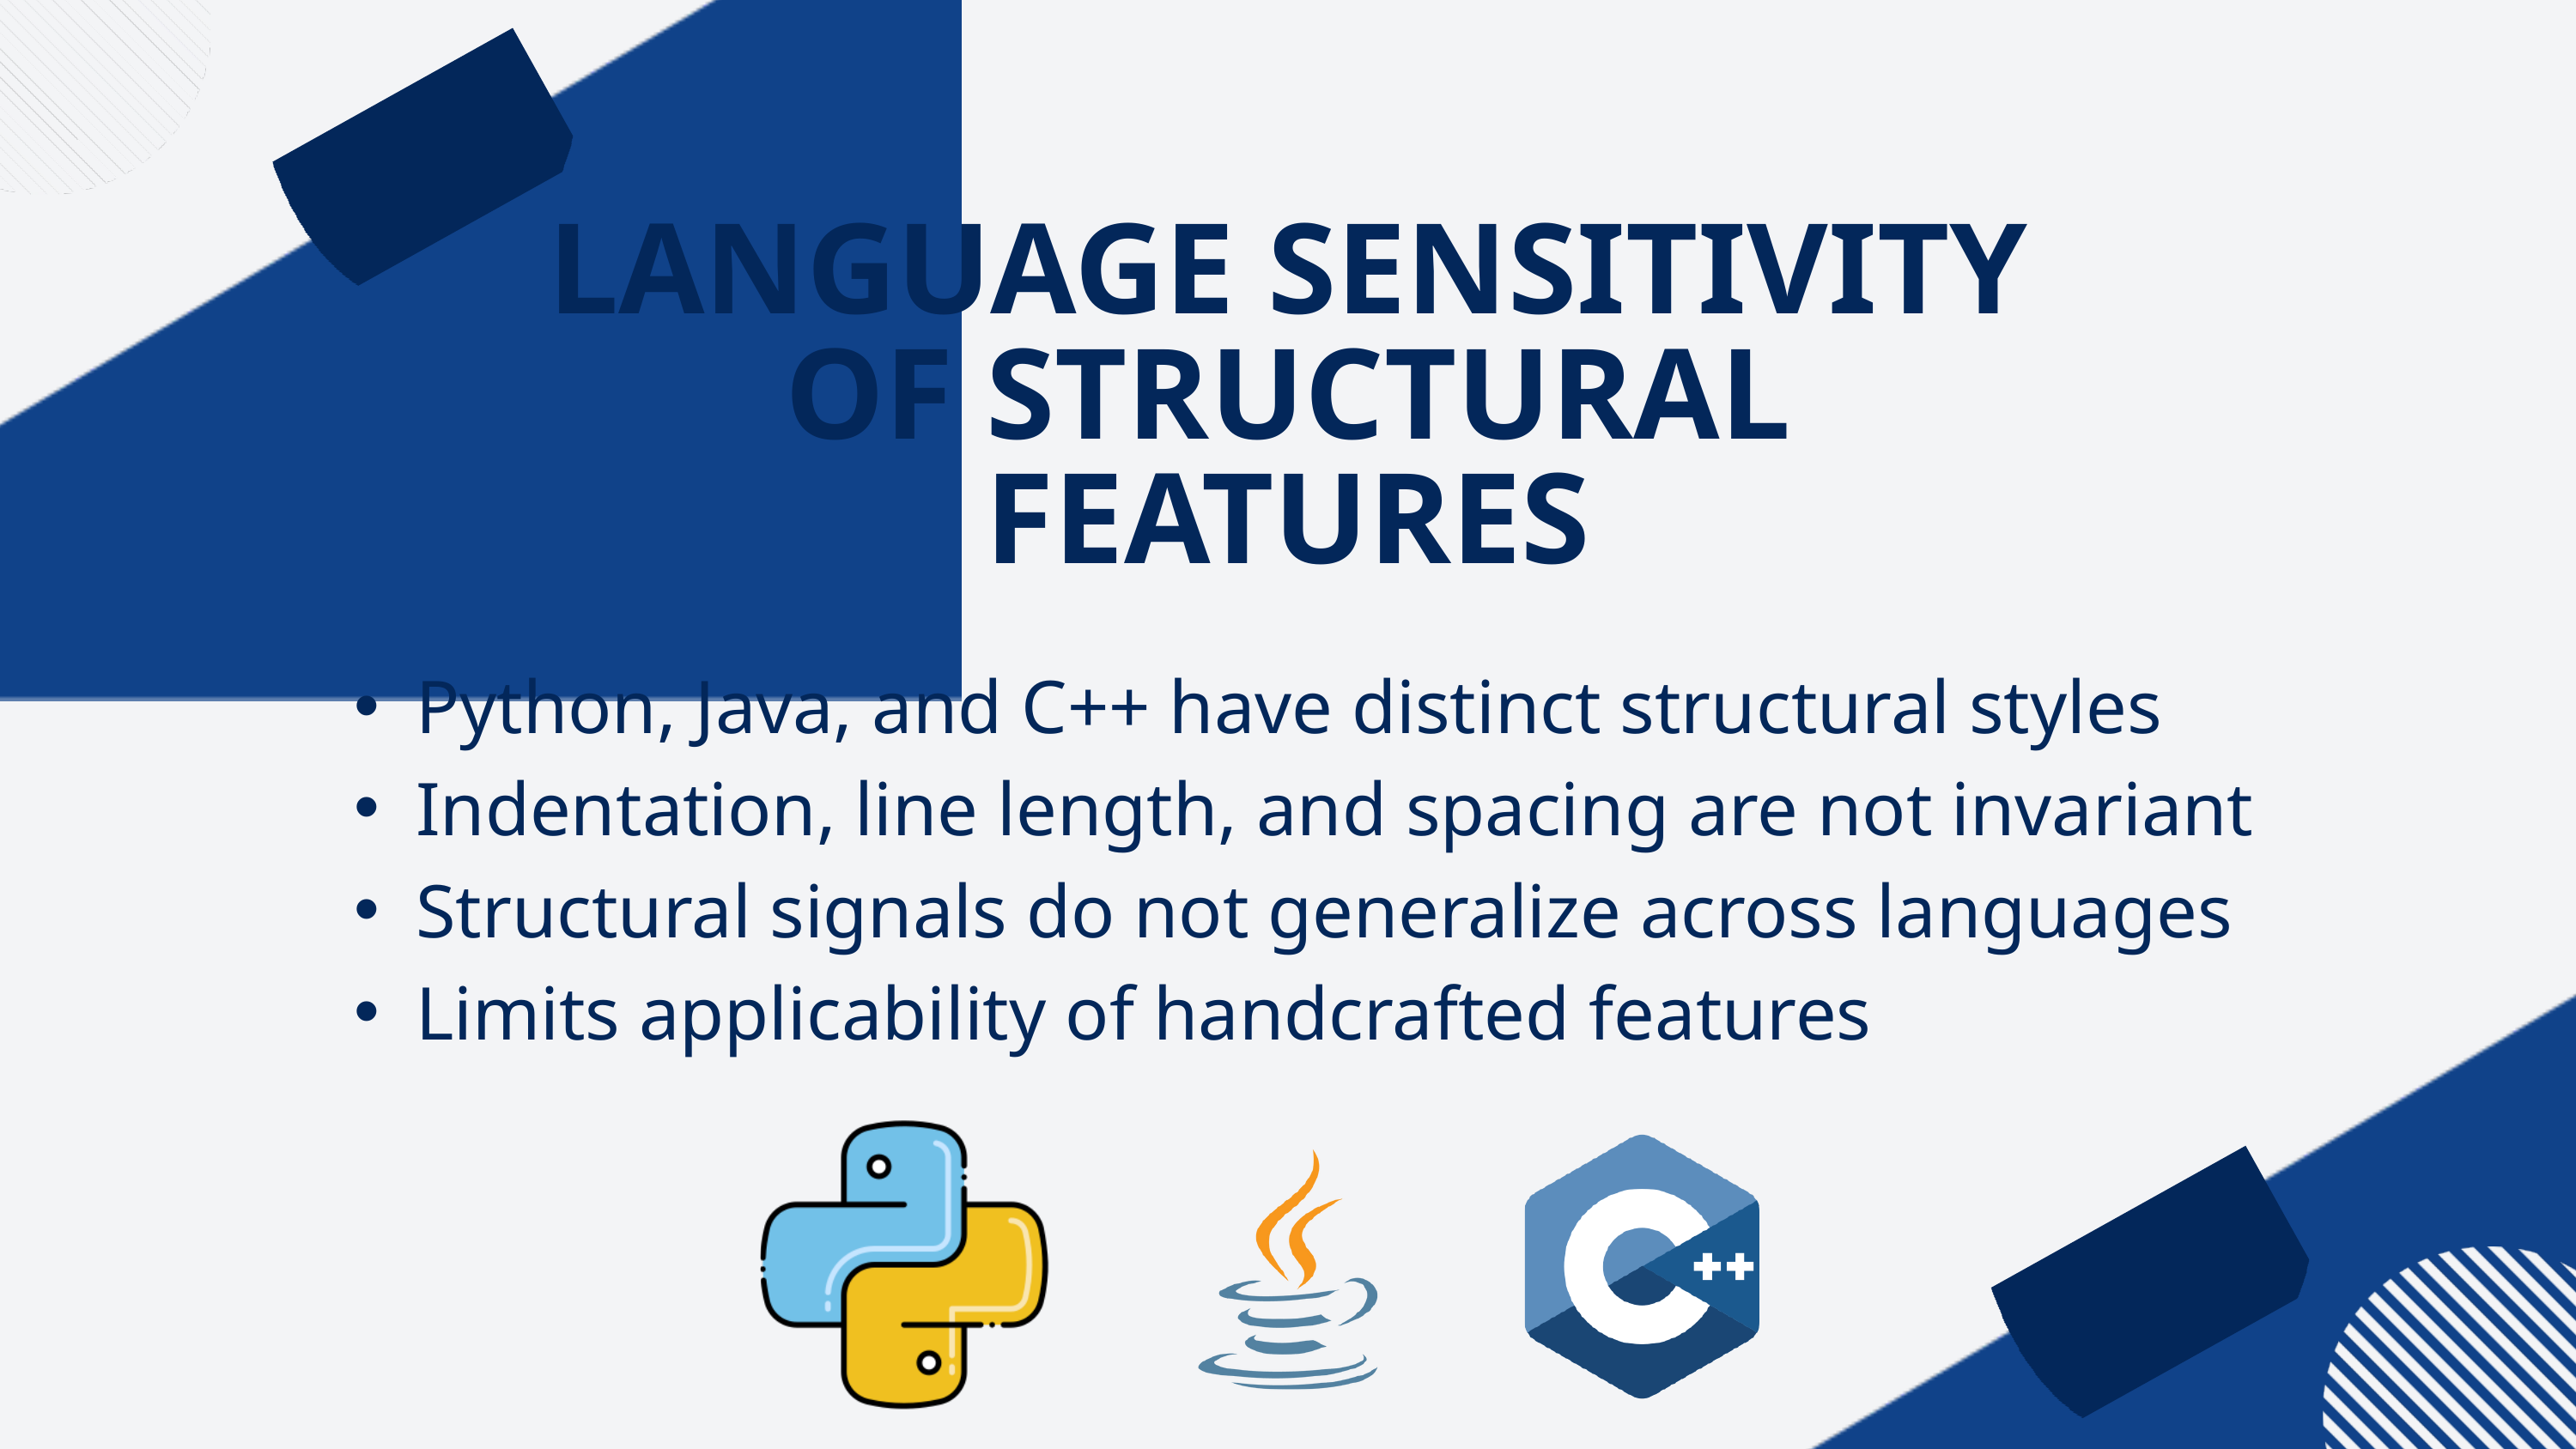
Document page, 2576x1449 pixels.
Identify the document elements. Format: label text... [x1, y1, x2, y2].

text_box [1524, 1156, 1759, 1399]
text_box [1350, 1156, 2323, 1449]
text_box [760, 1156, 1051, 1414]
text_box [1126, 1156, 1450, 1439]
text_box [0, 0, 211, 195]
text_box LANGUAGE SENSITIVITY OF STRUCTURAL FEATURES [513, 213, 2063, 589]
text_box Python, Java, and C++ have distinct structural styles Indentation, line length, and spacing are not invariant Structural signals do not generalize across languages Limits applicability of handcrafted features [291, 646, 2284, 1156]
text_box [1968, 1156, 2323, 1439]
text_box [2323, 1246, 2576, 1449]
text_box [2252, 881, 2576, 1282]
text_box [251, 27, 586, 306]
text_box [0, 0, 962, 701]
